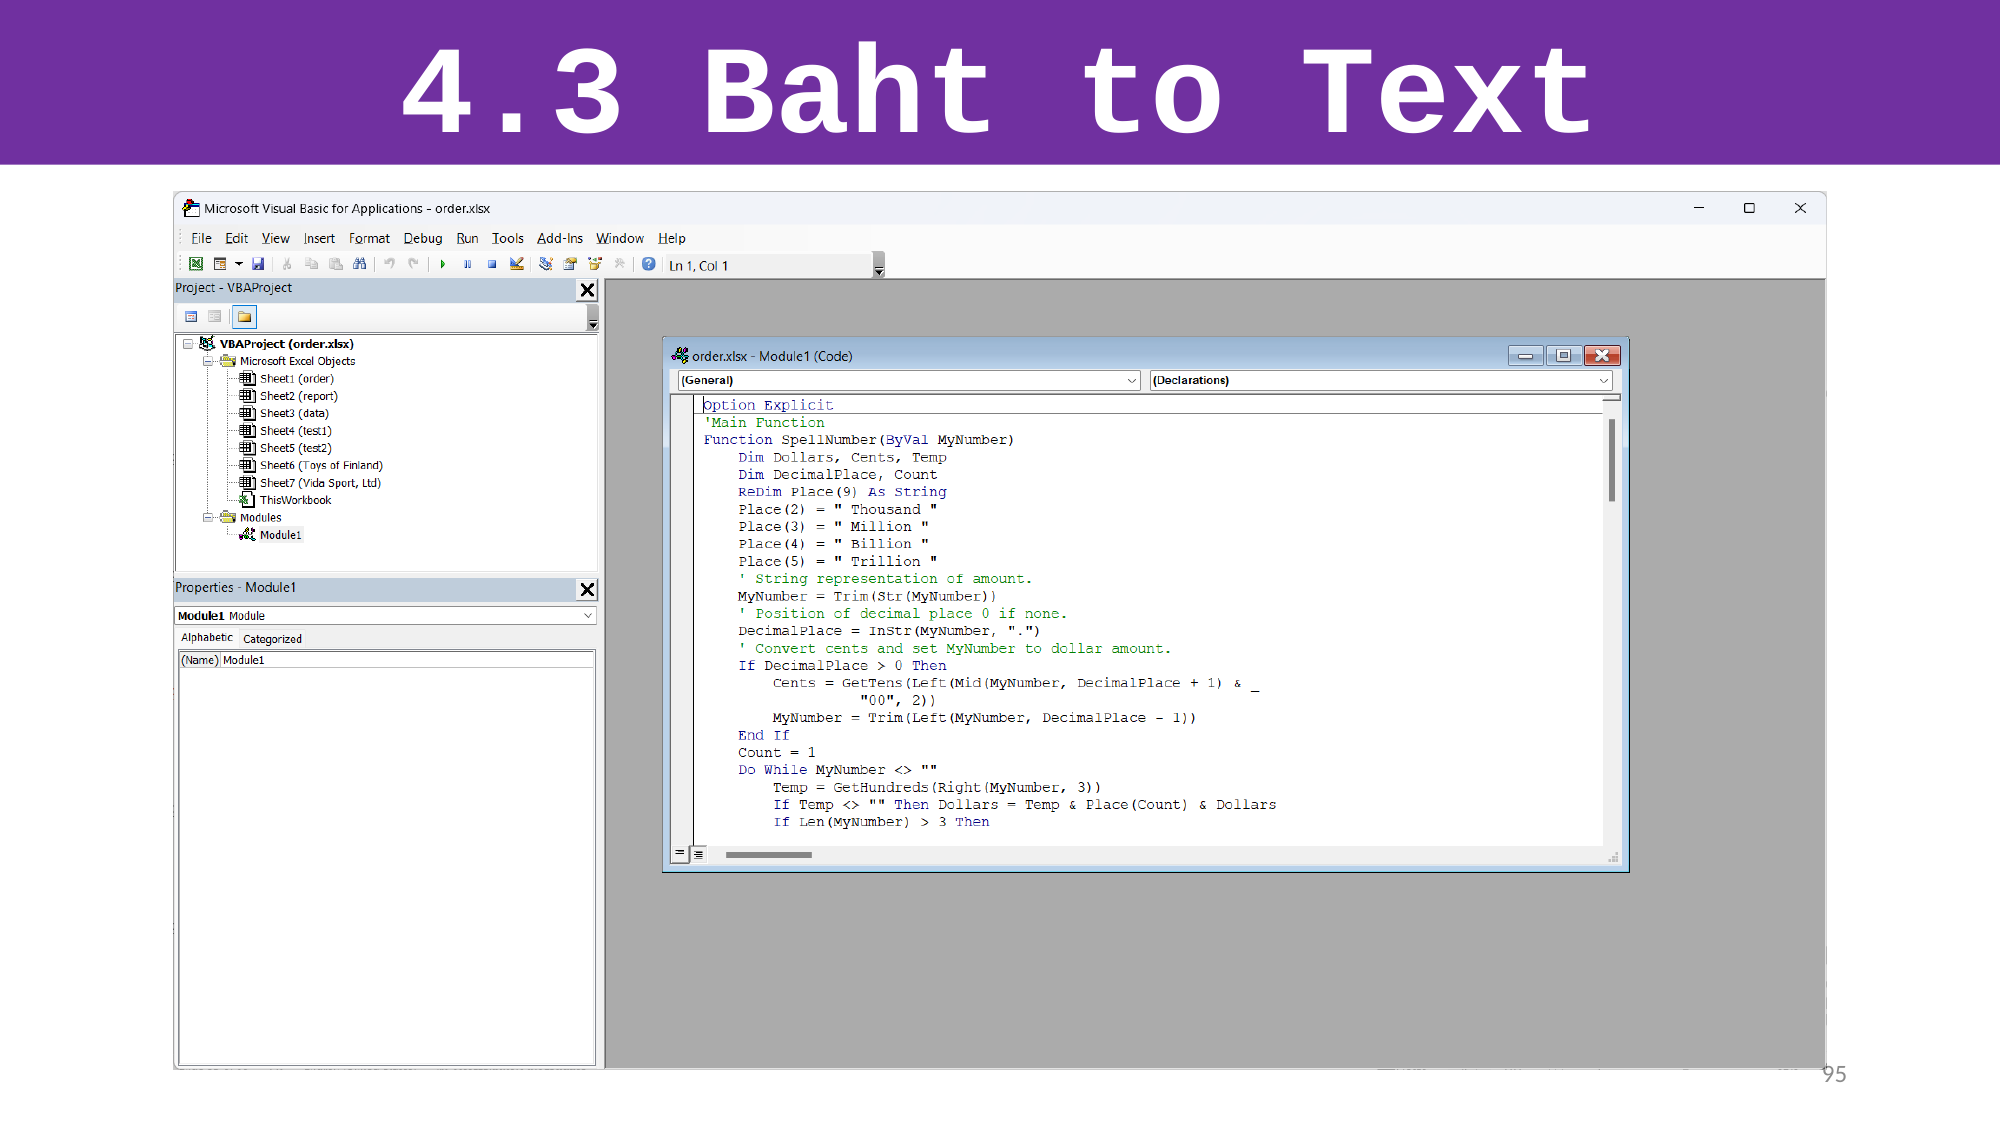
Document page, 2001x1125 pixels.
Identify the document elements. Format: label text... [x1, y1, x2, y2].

slide_number 95 [1412, 1042, 1863, 1103]
picture [173, 191, 1827, 1070]
text_box 4.3 Baht to Text [0, 0, 2000, 165]
